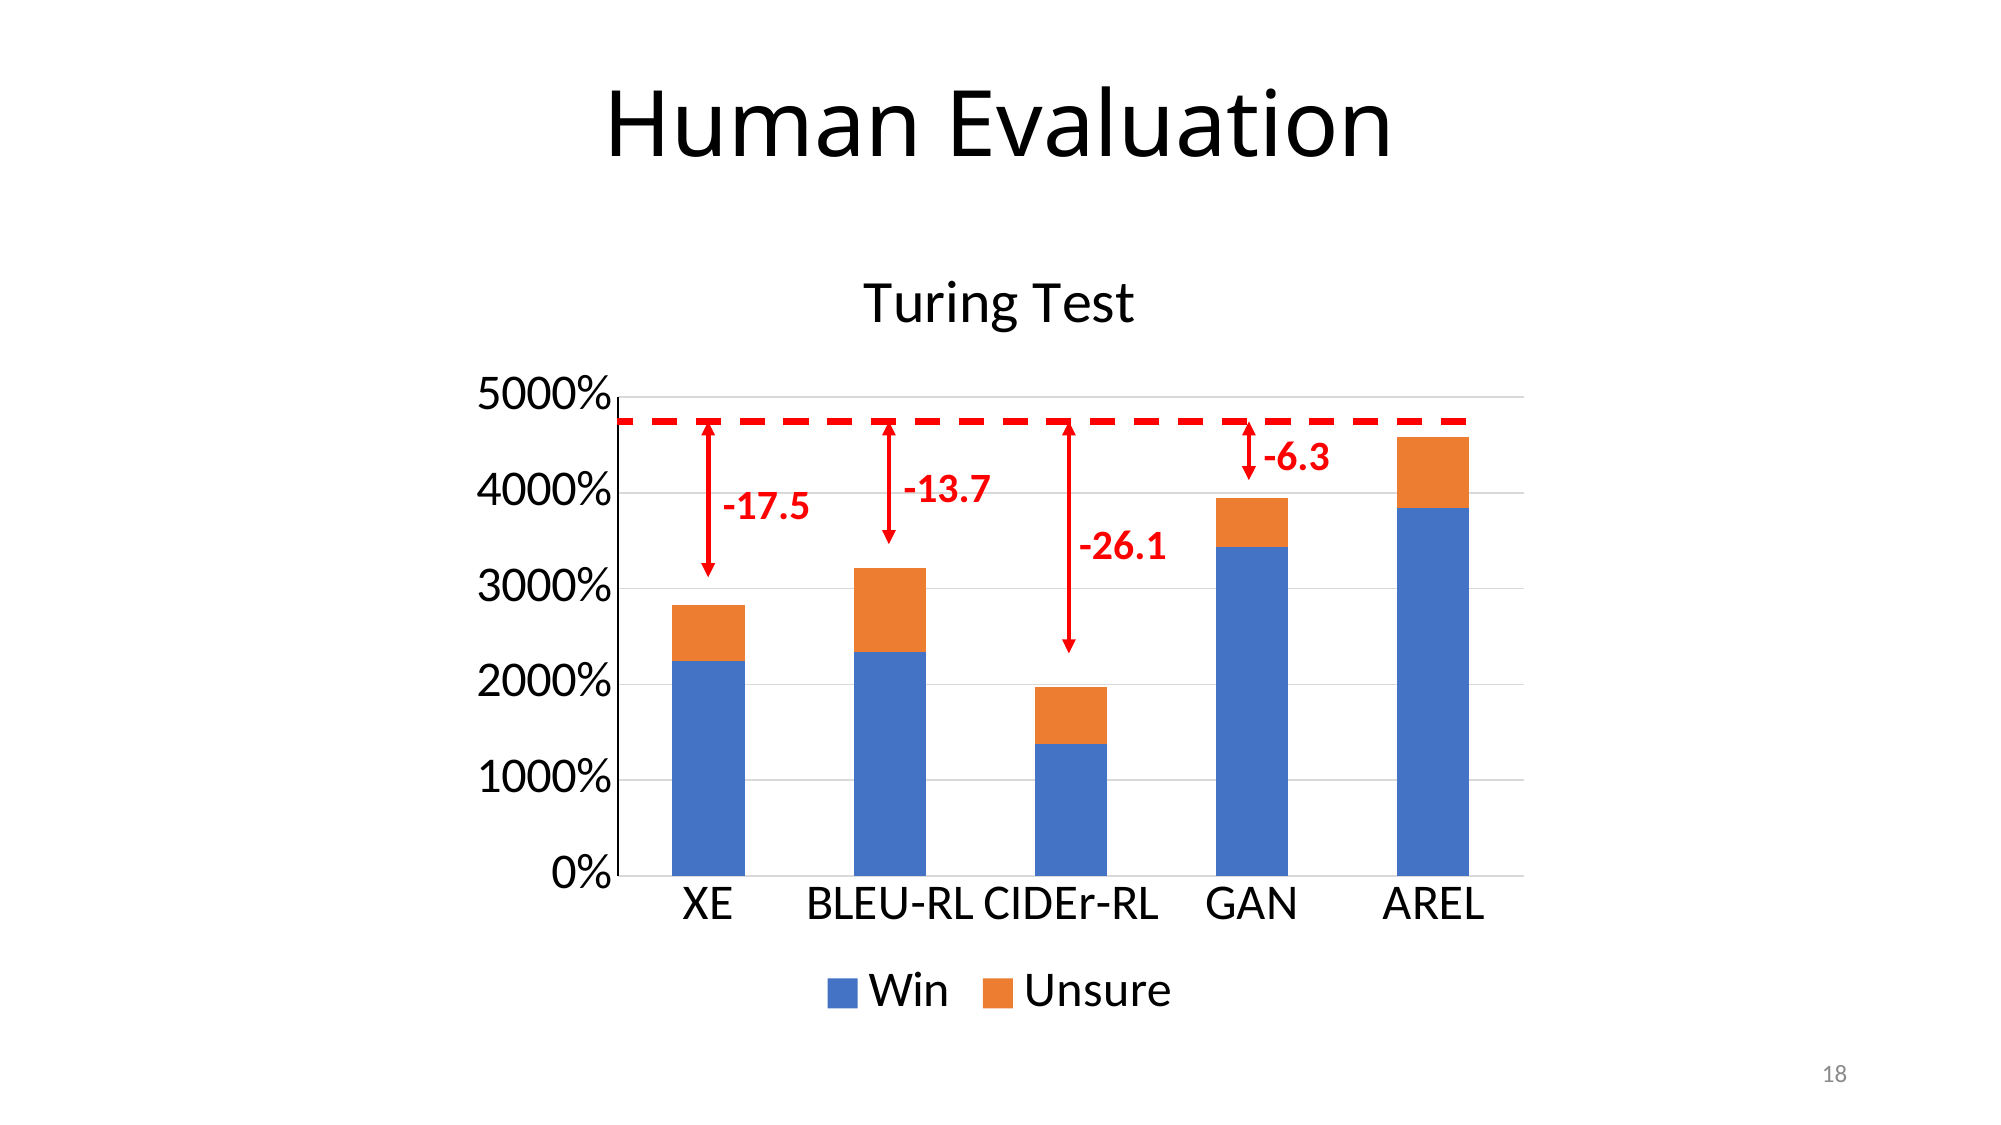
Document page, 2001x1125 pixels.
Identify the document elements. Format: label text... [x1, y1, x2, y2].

slide_number 18 [1412, 1042, 1863, 1103]
title Human Evaluation [137, 18, 1863, 236]
chart [454, 235, 1546, 1029]
